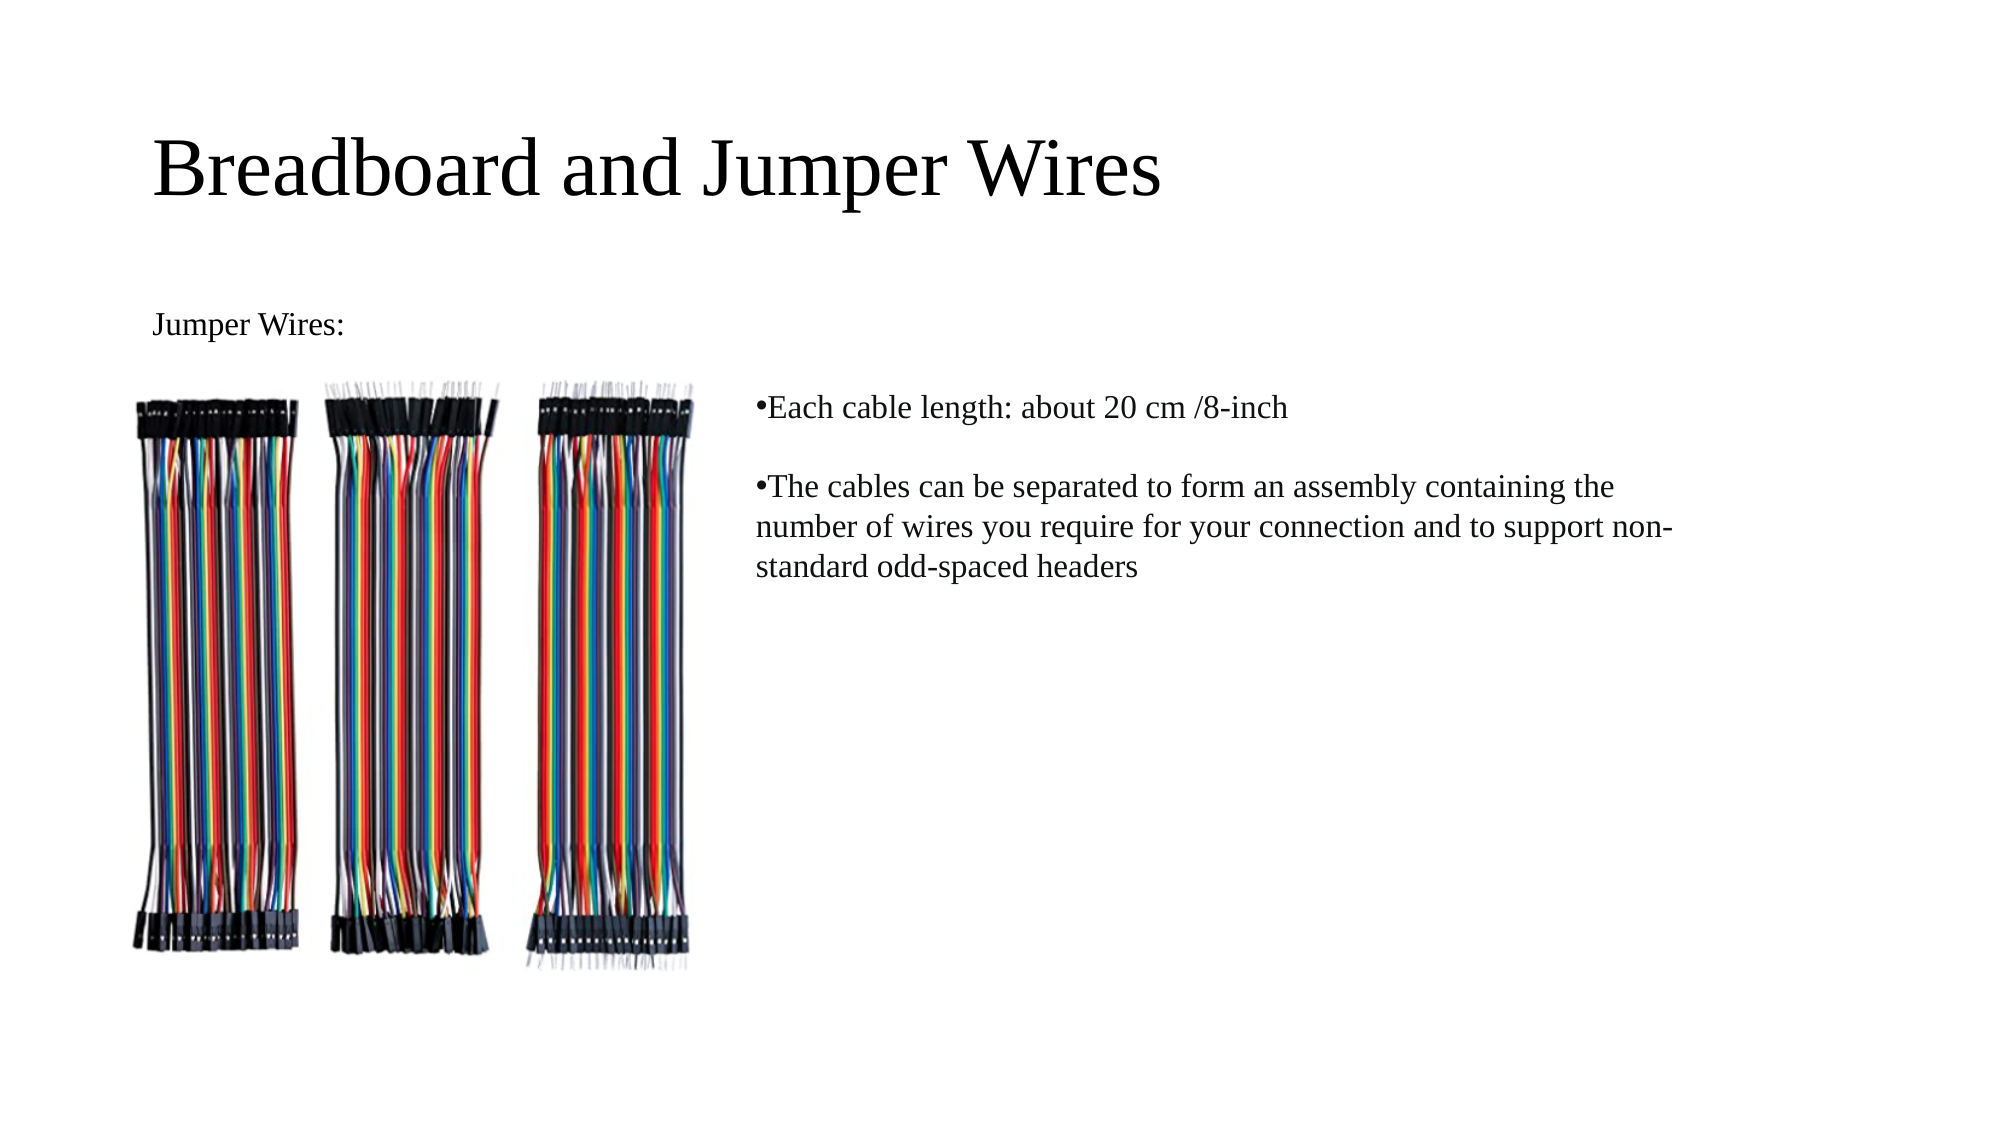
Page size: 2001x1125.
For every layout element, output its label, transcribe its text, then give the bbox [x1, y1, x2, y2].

title Breadboard and Jumper Wires [137, 59, 1863, 278]
list Jumper Wires: [137, 299, 1863, 1014]
text_box Each cable length: about 20 cm /8-inch The cables can be separated to form an assembly containing the number of wires you require for your connection and to support non-standard odd-spaced headers [741, 377, 1741, 592]
picture [119, 377, 713, 995]
